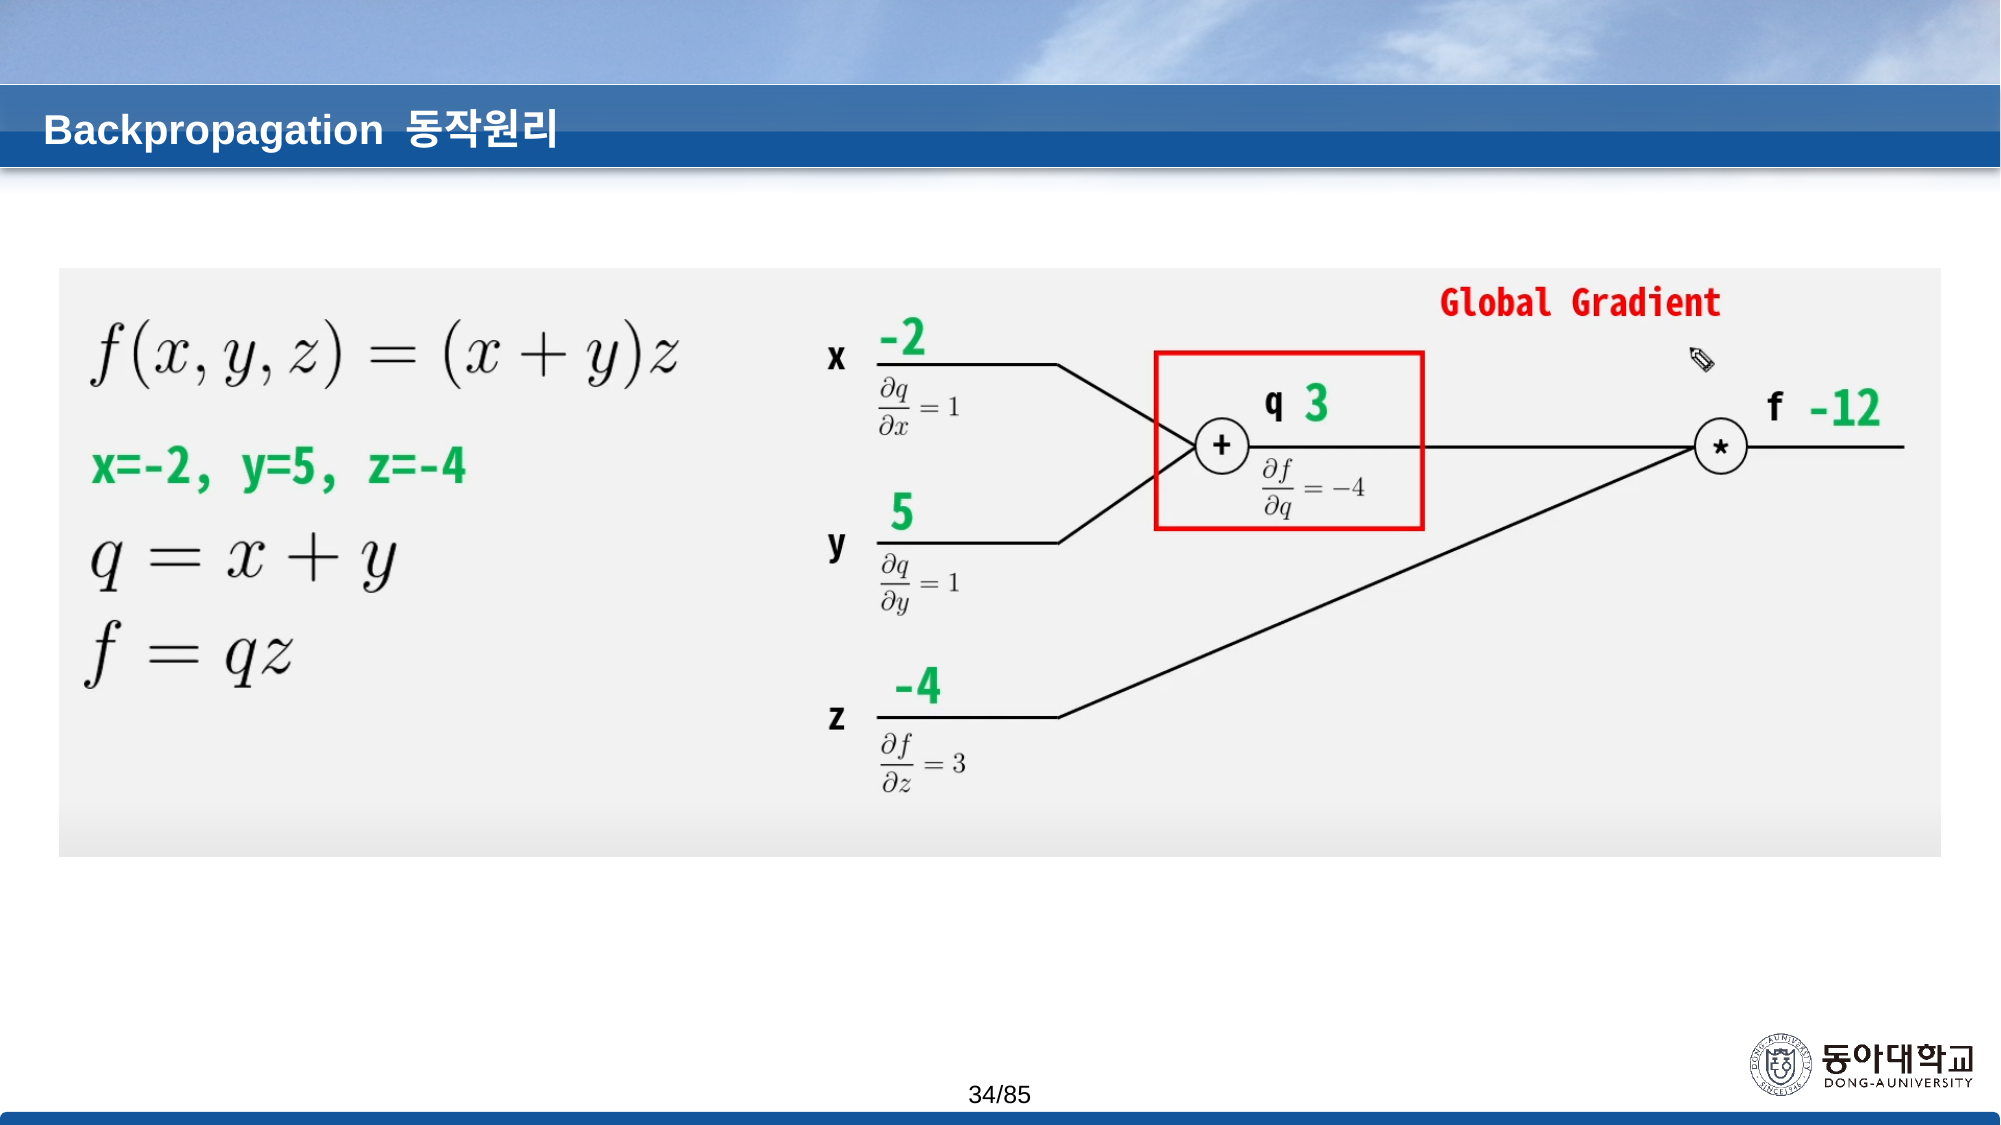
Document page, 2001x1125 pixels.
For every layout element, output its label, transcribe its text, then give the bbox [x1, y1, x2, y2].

picture [1742, 1024, 1983, 1110]
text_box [0, 0, 2000, 84]
picture [0, 85, 2000, 167]
picture [59, 268, 1941, 857]
text_box Backpropagation 동작원리 [28, 95, 575, 161]
